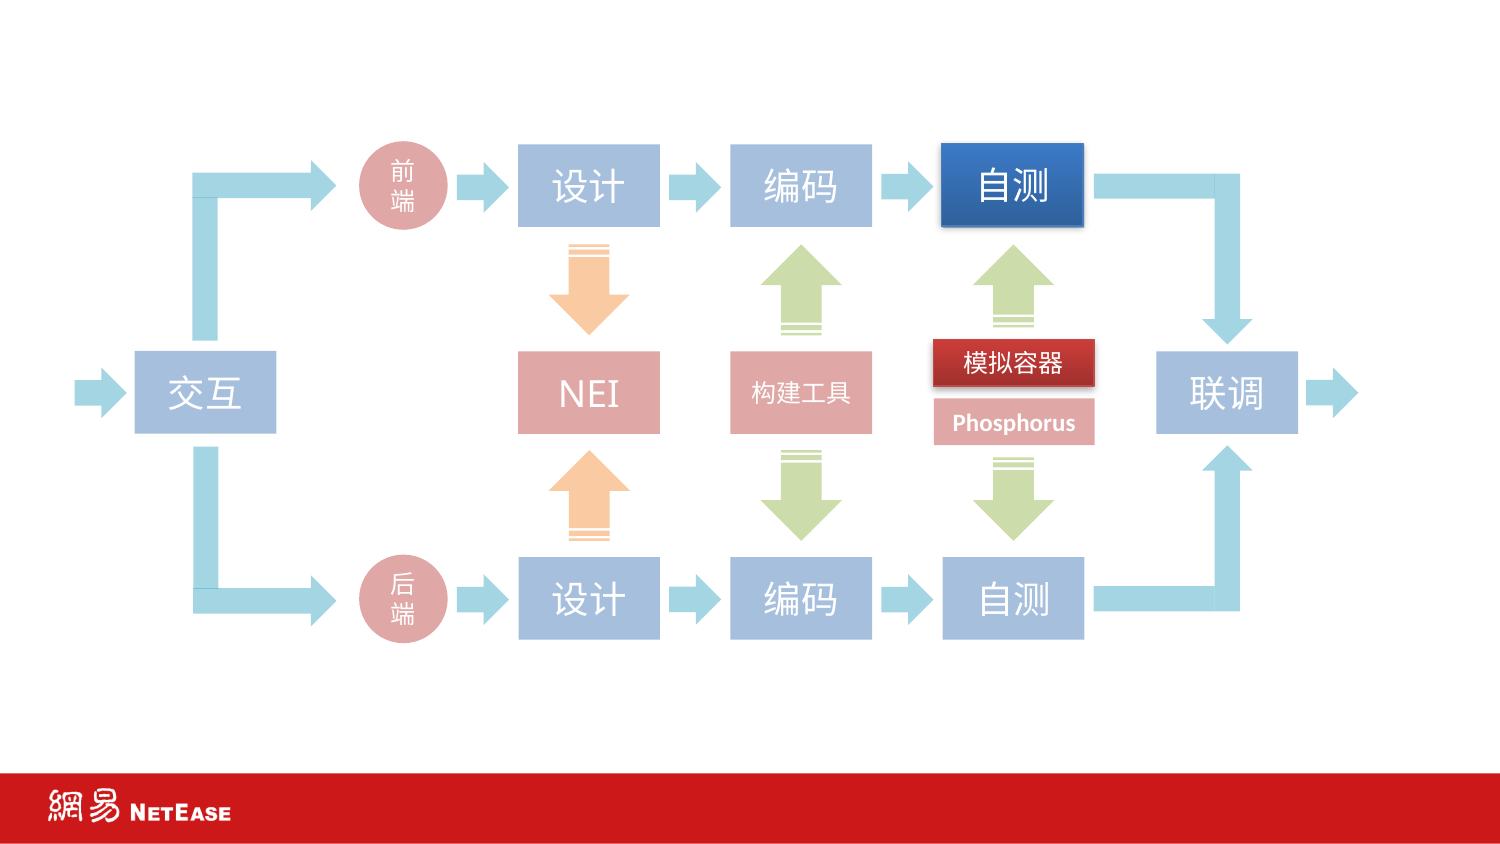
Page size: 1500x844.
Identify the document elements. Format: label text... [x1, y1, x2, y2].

text_box [972, 470, 1055, 541]
text_box [548, 257, 630, 336]
text_box 设计 [518, 144, 660, 227]
text_box [193, 446, 219, 589]
text_box [780, 325, 822, 331]
text_box [1306, 367, 1359, 419]
text_box [1093, 586, 1214, 612]
text_box [993, 462, 1034, 468]
text_box [74, 367, 127, 419]
text_box [669, 161, 722, 213]
text_box [993, 324, 1034, 328]
text_box [972, 244, 1055, 315]
text_box [760, 244, 843, 323]
text_box NEI [518, 351, 660, 434]
text_box 编码 [730, 557, 873, 640]
picture [46, 786, 231, 824]
text_box [456, 574, 510, 626]
text_box [881, 574, 934, 626]
text_box [993, 317, 1034, 323]
text_box 交互 [134, 350, 277, 434]
text_box [669, 573, 722, 625]
text_box Phosphorus [933, 398, 1095, 446]
text_box [193, 575, 337, 627]
text_box 自测 [941, 143, 1084, 227]
text_box [568, 530, 610, 536]
text_box [1093, 173, 1214, 199]
text_box [456, 161, 510, 213]
text_box 前端 [359, 141, 448, 230]
text_box [568, 249, 610, 255]
text_box 后端 [359, 554, 448, 644]
text_box [760, 462, 843, 541]
text_box [192, 197, 218, 341]
text_box 构建工具 [730, 351, 873, 434]
text_box 编码 [730, 144, 873, 227]
text_box [780, 455, 822, 461]
text_box [1201, 445, 1253, 612]
text_box 设计 [518, 557, 660, 640]
text_box 联调 [1156, 351, 1299, 434]
text_box 自测 [942, 557, 1085, 640]
text_box [548, 450, 631, 529]
text_box [1201, 173, 1253, 345]
text_box 模拟容器 [933, 339, 1095, 387]
text_box [780, 332, 822, 336]
text_box [192, 160, 337, 211]
text_box [881, 161, 934, 213]
